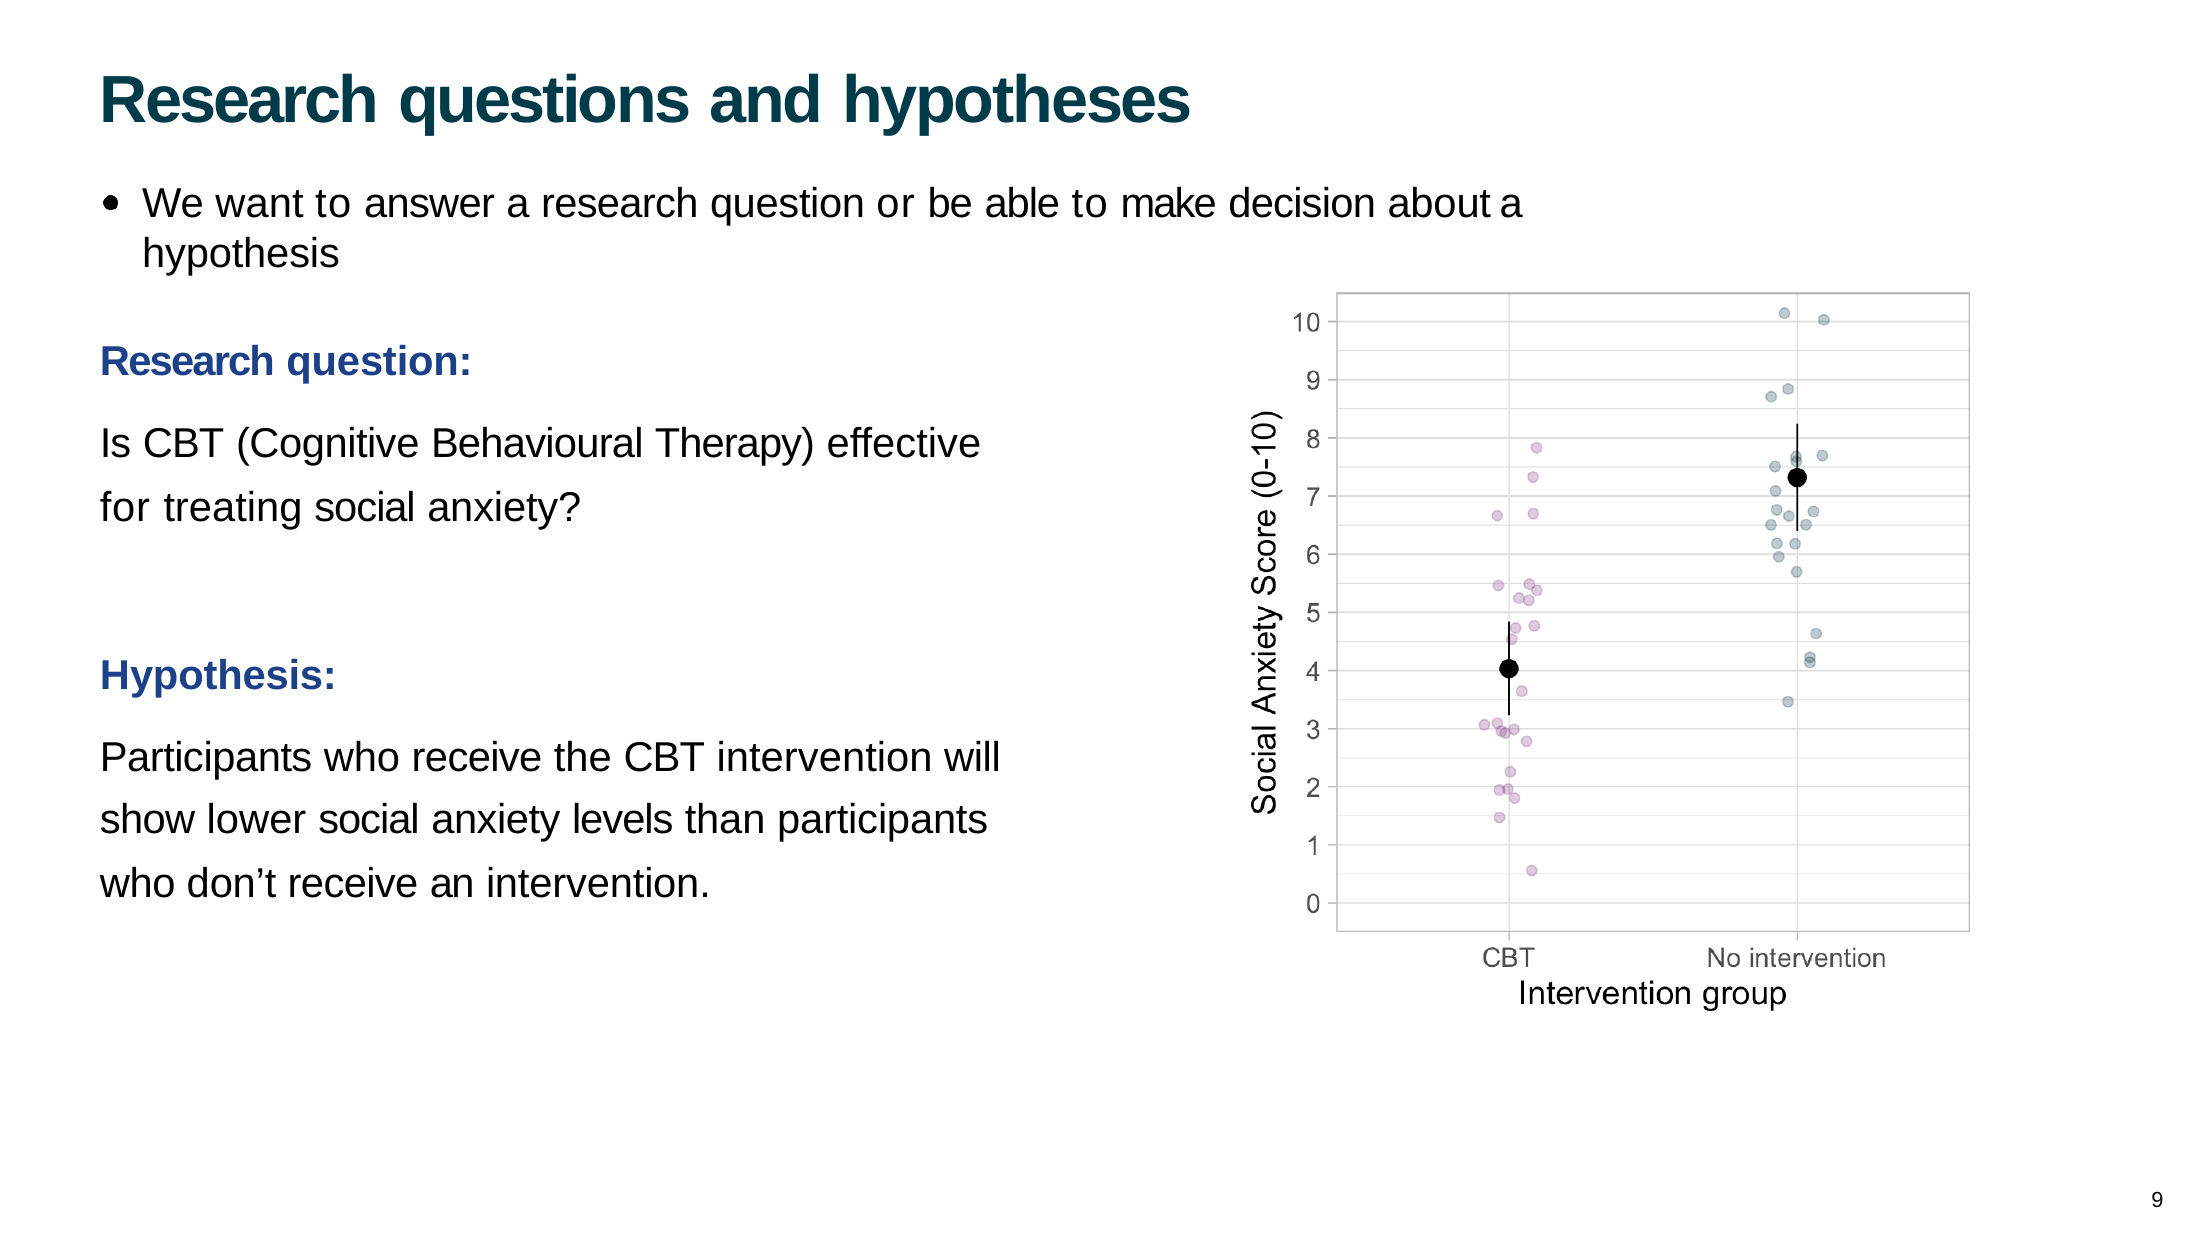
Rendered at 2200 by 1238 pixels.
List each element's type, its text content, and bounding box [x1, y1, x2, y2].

picture [1250, 292, 1970, 1011]
text_box We want to answer a research question or be able to make decision about a hypothesis Research question: Is CBT (Cognitive Behavioural Therapy) effective for treating social anxiety? Hypothesis: Participants who receive the CBT intervention will show lower social anxiety levels than participants who don’t receive an intervention. [97, 172, 1681, 906]
picture [102, 194, 118, 210]
slide_number 9 [2144, 1184, 2185, 1238]
title Research questions and hypotheses [97, 52, 2103, 263]
